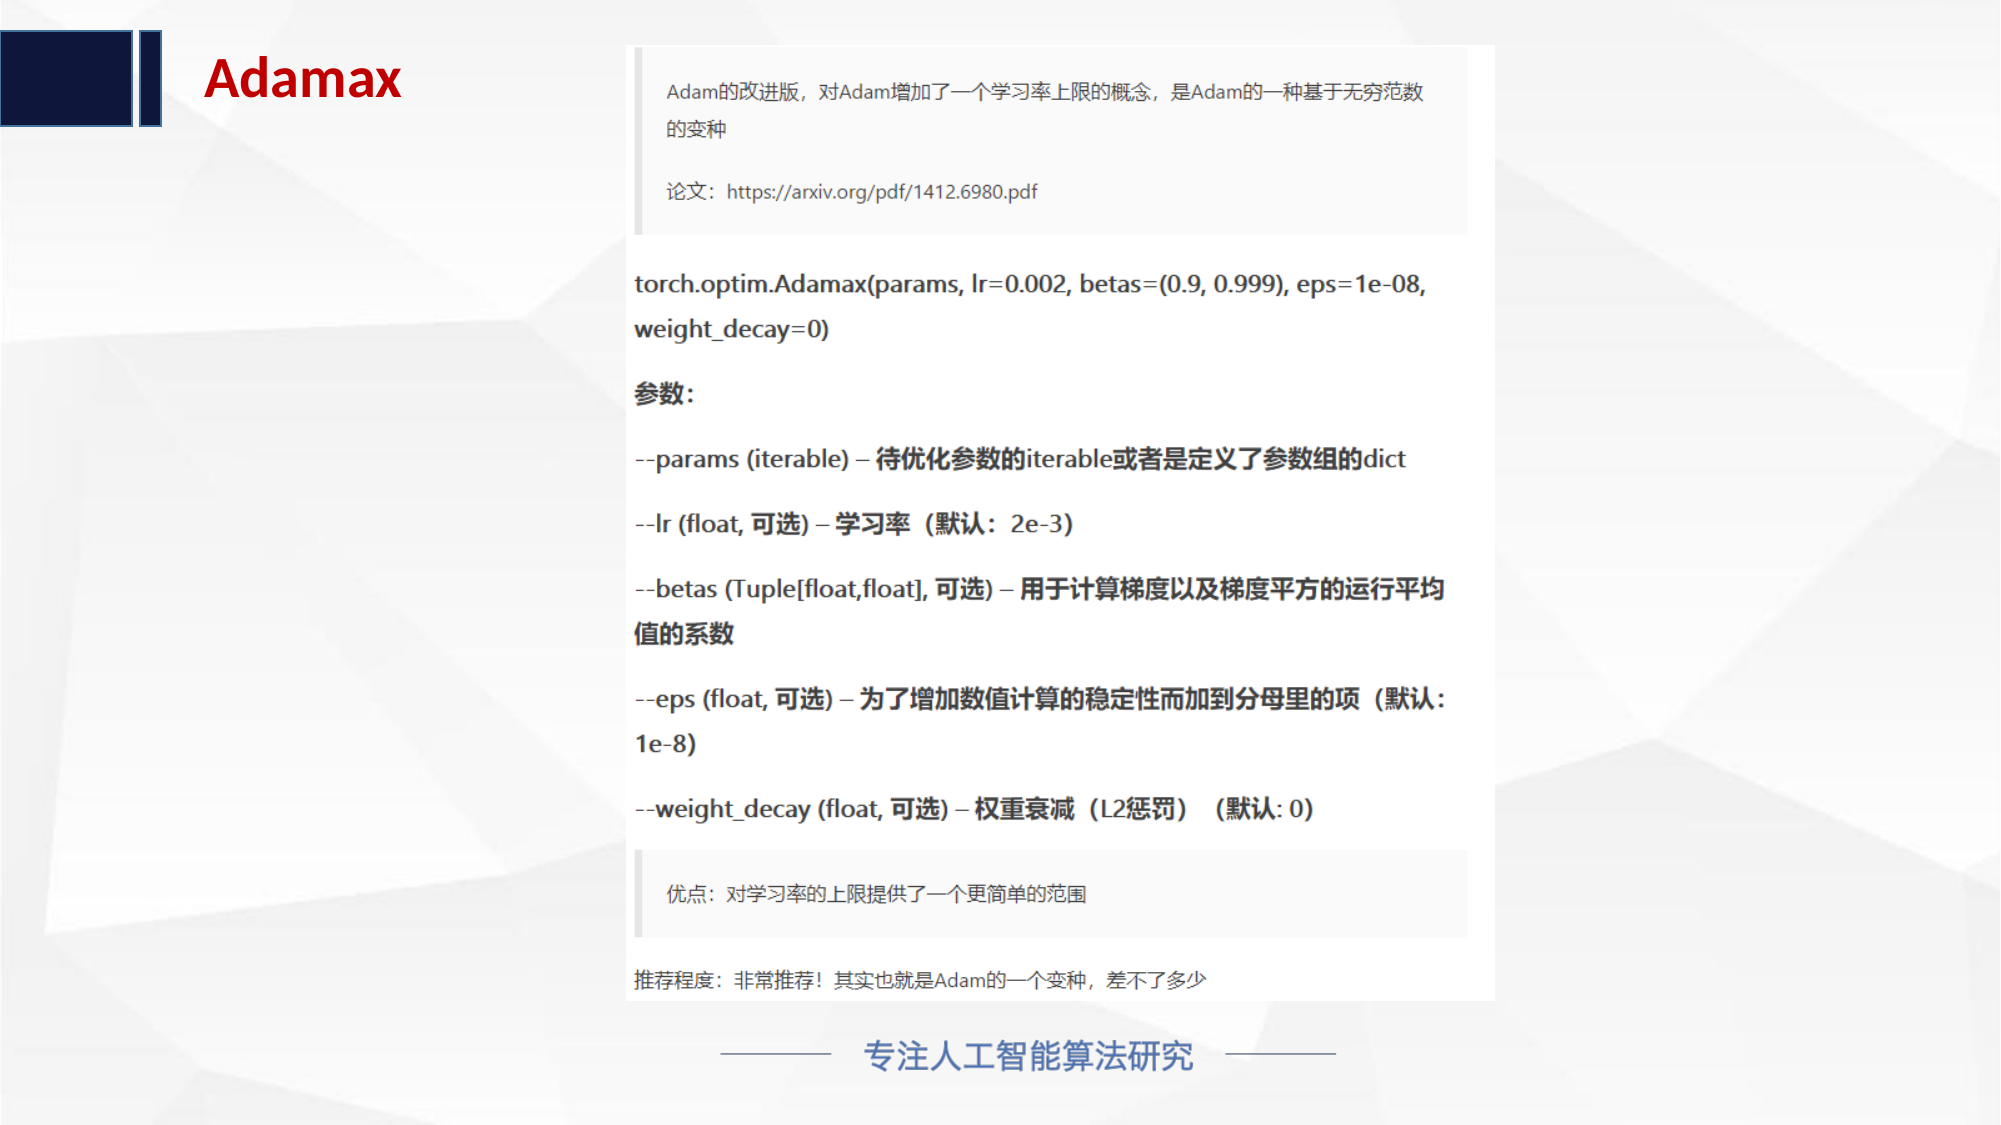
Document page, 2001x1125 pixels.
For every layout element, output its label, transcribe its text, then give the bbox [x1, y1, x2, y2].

picture [0, 0, 2001, 1125]
text_box Adamax [189, 32, 981, 117]
text_box [139, 30, 162, 127]
text_box [0, 30, 133, 127]
